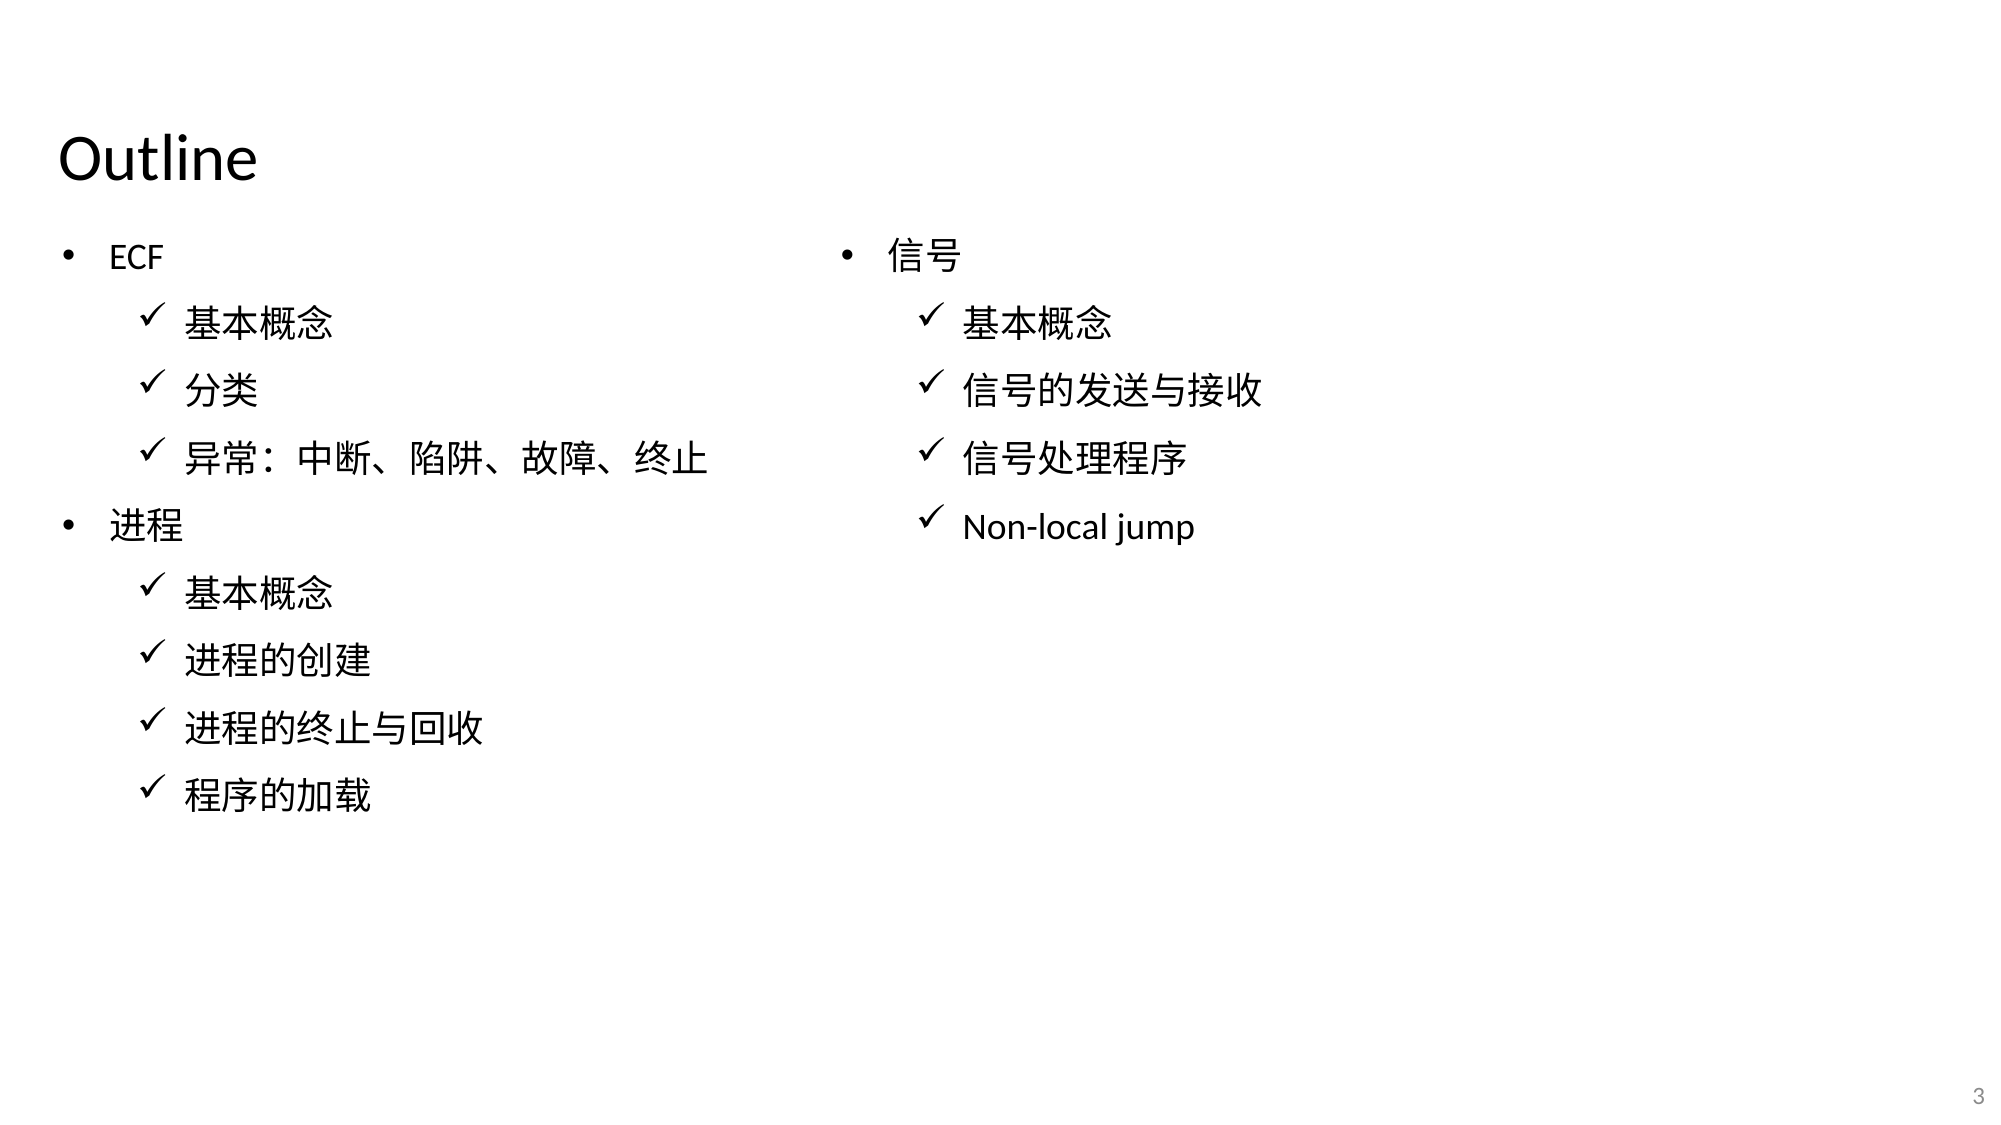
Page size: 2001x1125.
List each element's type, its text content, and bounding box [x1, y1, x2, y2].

slide_number 3 [1550, 1065, 2000, 1125]
text_box 信号 基本概念 信号的发送与接收 信号处理程序 Non-local jump [826, 202, 1826, 555]
text_box Outline [44, 106, 788, 201]
text_box ECF 基本概念 分类 异常：中断、陷阱、故障、终止 进程 基本概念 进程的创建 进程的终止与回收 程序的加载 [47, 202, 725, 825]
